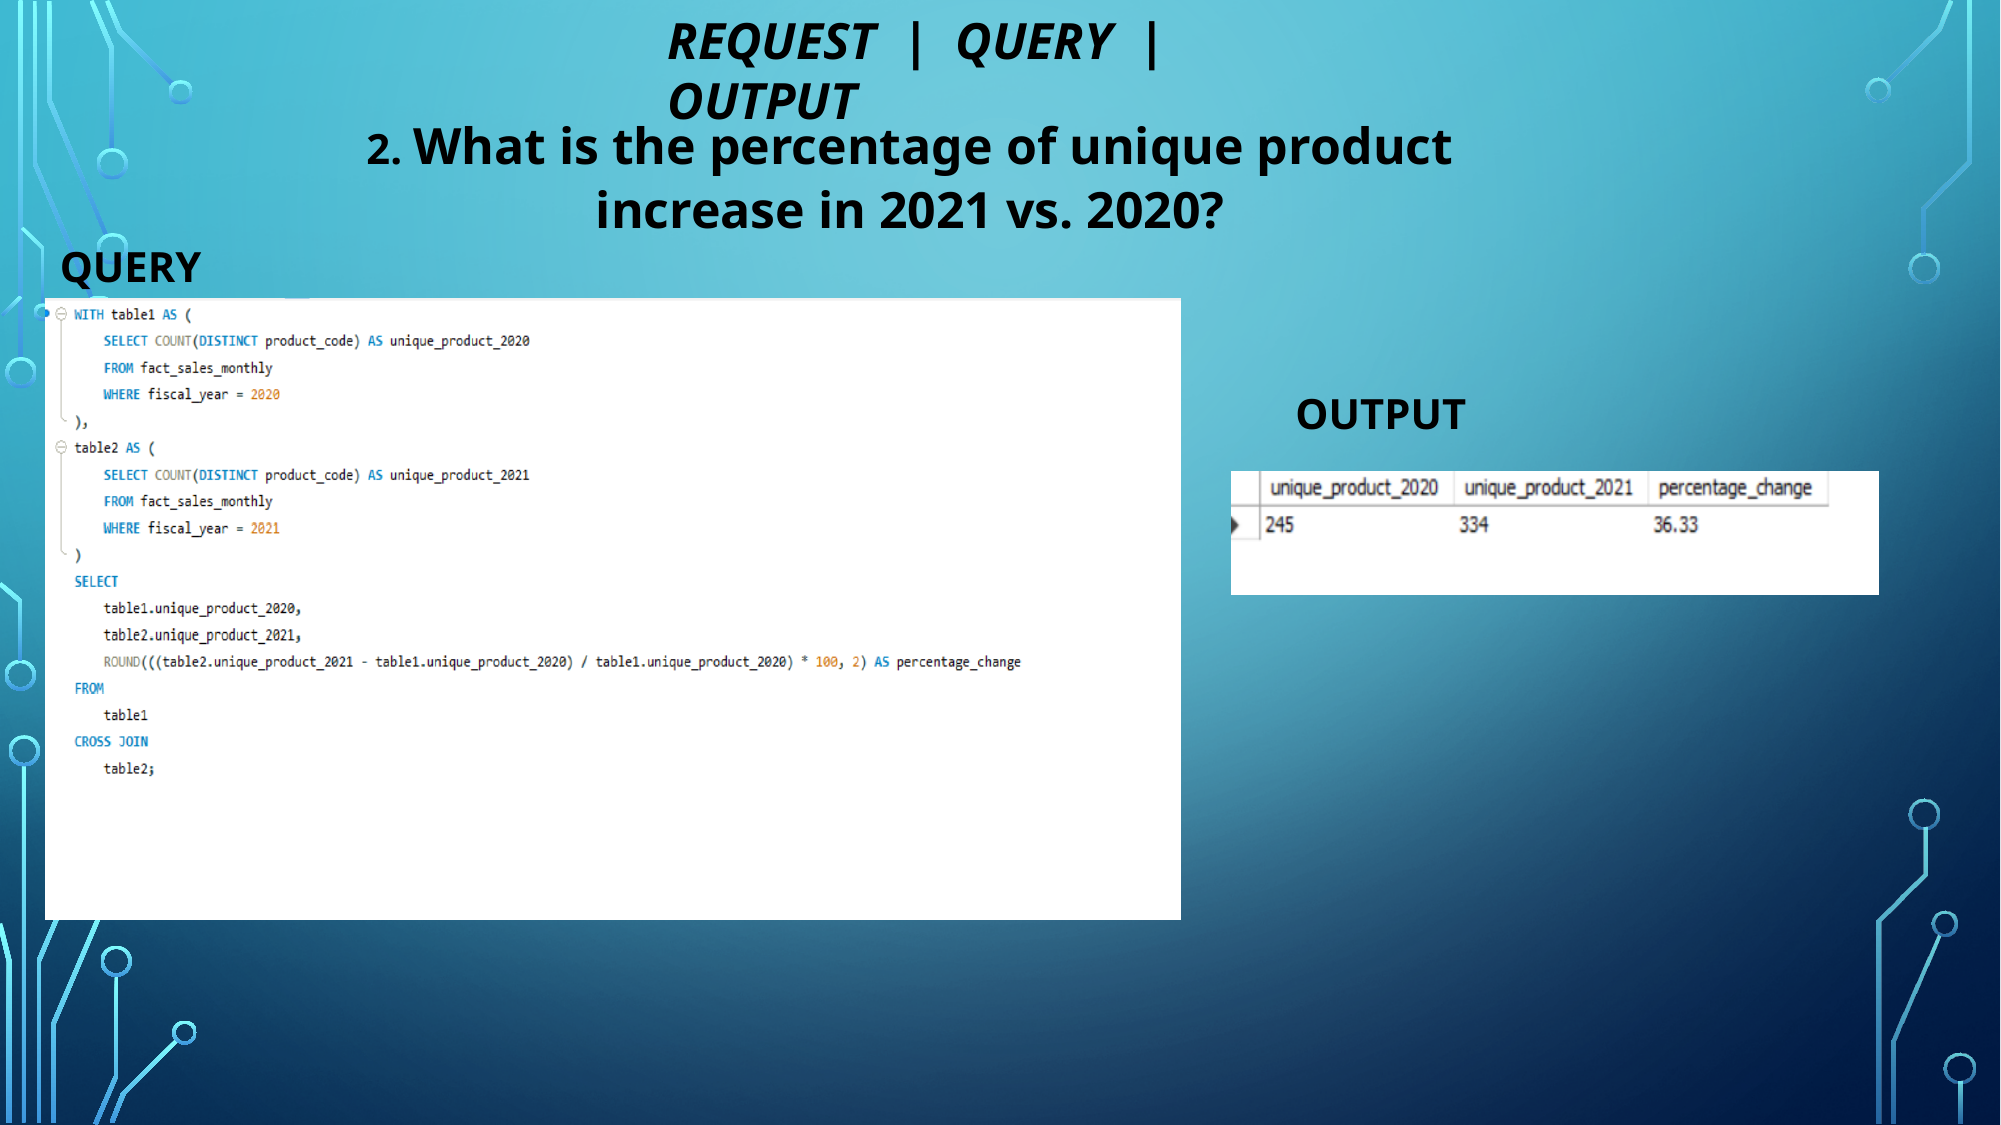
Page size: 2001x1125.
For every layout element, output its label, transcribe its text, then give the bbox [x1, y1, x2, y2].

text_box 2. What is the percentage of unique product increase in 2021 vs. 2020? [326, 102, 1494, 247]
title Request | Query | Output [652, 0, 1396, 65]
text_box QUERY [45, 233, 422, 298]
picture [1231, 471, 1879, 596]
picture [44, 298, 1181, 920]
text_box OUTPUT [1280, 380, 1928, 446]
